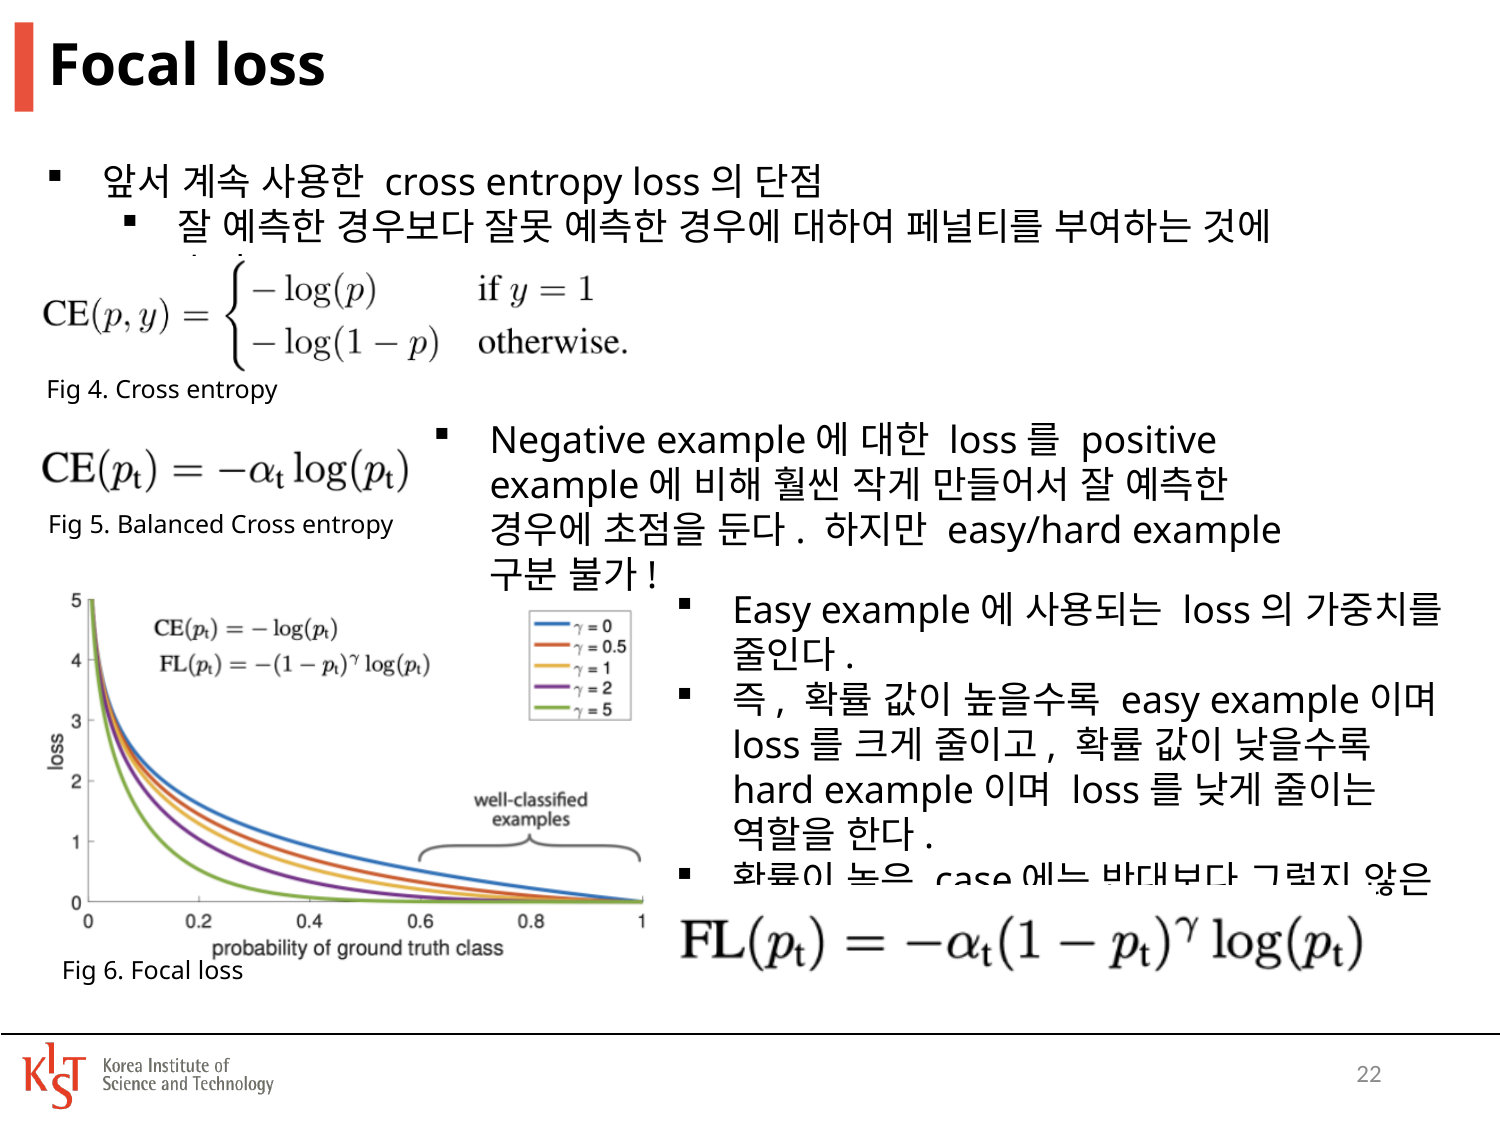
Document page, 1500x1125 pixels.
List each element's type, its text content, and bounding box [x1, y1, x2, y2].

text_box Easy example에 사용되는 loss의 가중치를 줄인다. 즉, 확률 값이 높을수록 easy example이며 loss를 크게 줄이고, 확률 값이 낮을수록 hard example이며 loss를 낮게 줄이는 역할을 한다. 확률이 높은 case에는 반대보다 그렇지 않은 경우보다 loss를 더 크게 낮추는 보상을 해준다. [661, 578, 1473, 999]
picture [31, 582, 1376, 993]
title Focal loss [33, 22, 1470, 112]
picture [33, 256, 644, 374]
text_box Negative example에 대한 loss를 positive example에 비해 훨씬 작게 만들어서 잘 예측한 경우에 초점을 둔다. 하지만 easy/hard example 구분 불가! [418, 408, 1345, 604]
text_box Fig 4. Cross entropy [31, 366, 713, 411]
text_box Fig 6. Focal loss [47, 967, 665, 993]
text_box 앞서 계속 사용한 cross entropy loss의 단점 잘 예측한 경우보다 잘못 예측한 경우에 대하여 페널티를 부여하는 것에 초점 [31, 150, 1333, 301]
slide_number 22 [1059, 1042, 1397, 1103]
picture [15, 1038, 277, 1114]
picture [33, 436, 419, 506]
text_box Fig 5. Balanced Cross entropy [33, 506, 418, 546]
